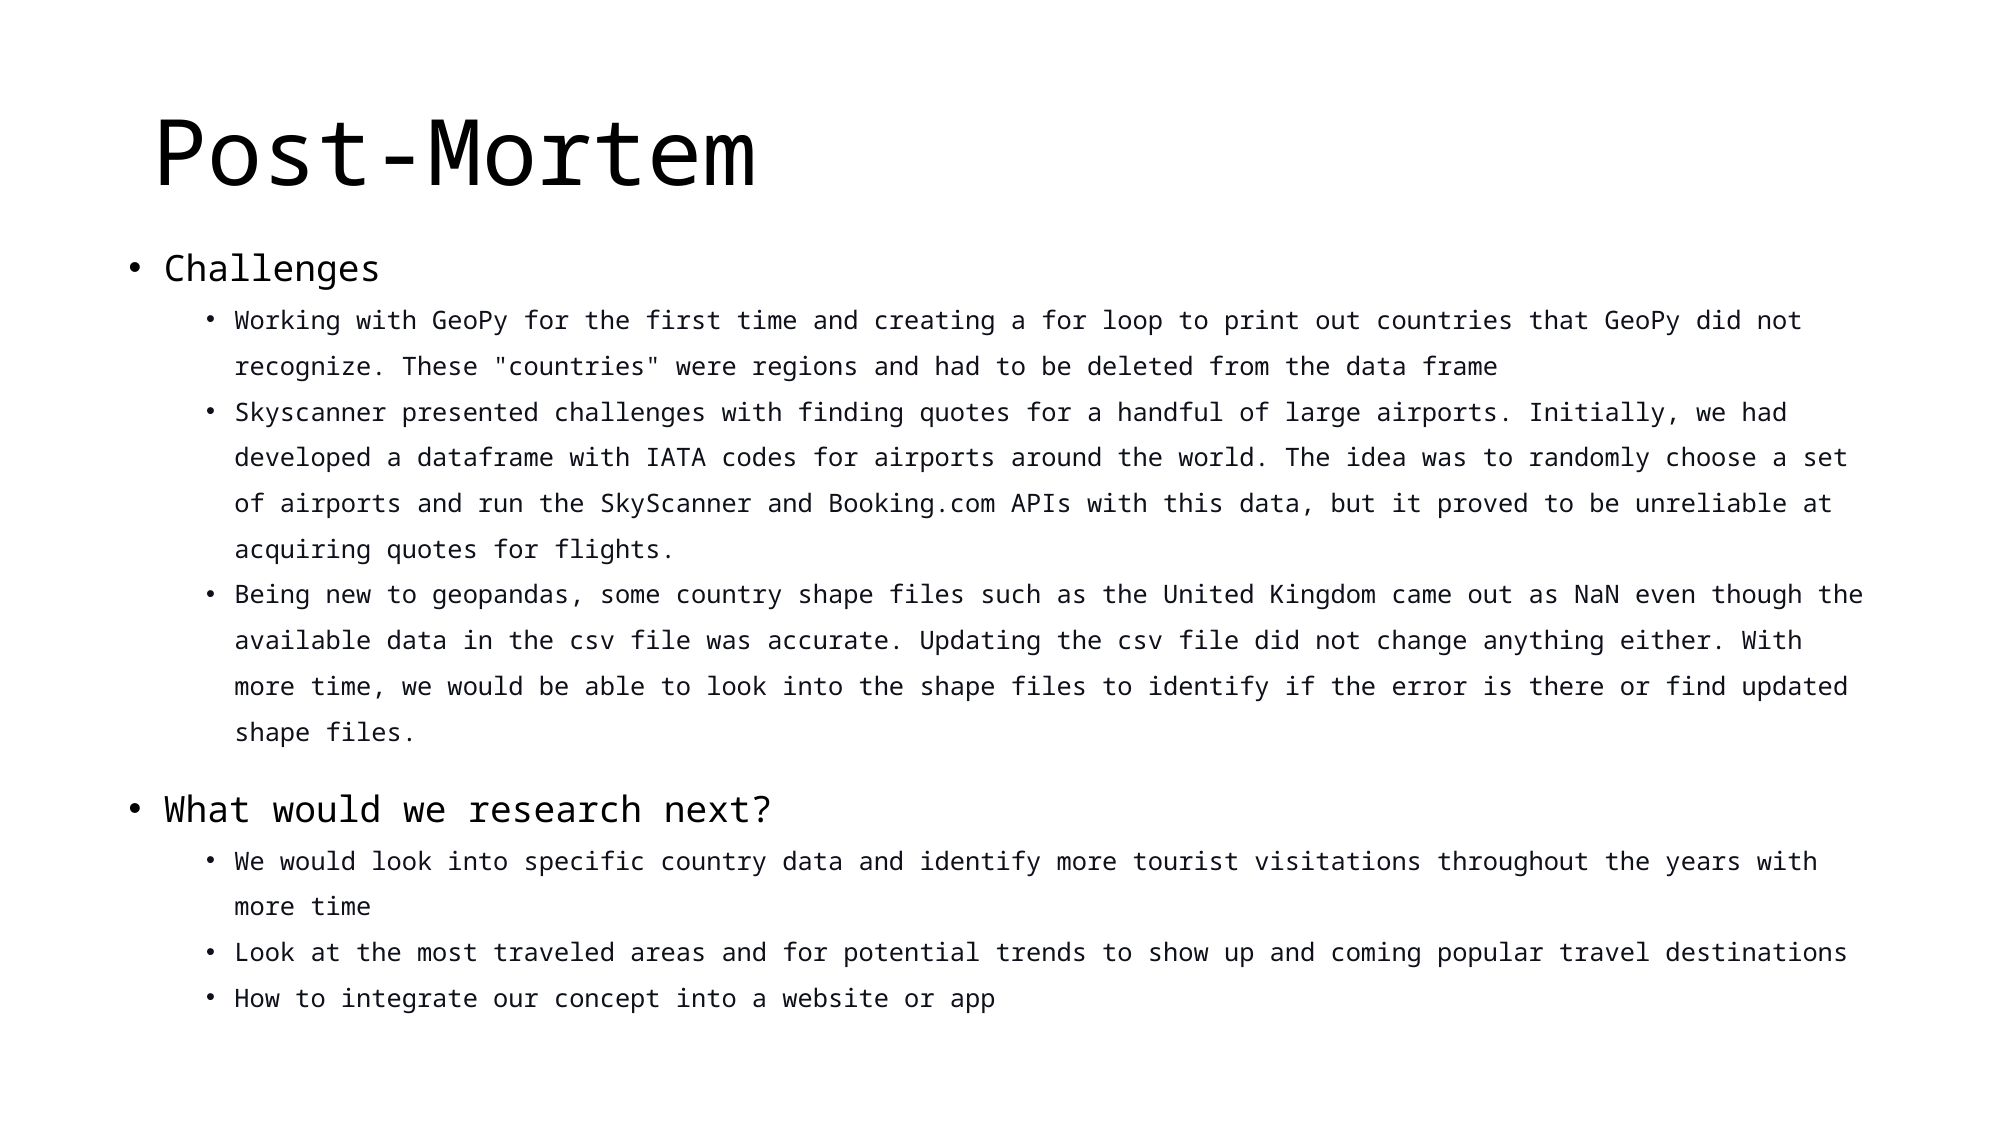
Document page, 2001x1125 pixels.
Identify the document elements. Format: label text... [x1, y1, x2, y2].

title Post-Mortem [137, 46, 1863, 216]
list Challenges Working with GeoPy for the first time and creating a for loop to print out countries that GeoPy did not recognize. These "countries" were regions and had to be deleted from the data frame Skyscanner presented challenges with finding quotes for a handful of large airports. Initially, we had developed a dataframe with IATA codes for airports around the world. The idea was to randomly choose a set of airports and run the SkyScanner and Booking.com APIs with this data, but it proved to be unreliable at acquiring quotes for flights. Being new to geopandas, some country shape files such as the United Kingdom came out as NaN even though the available data in the csv file was accurate. Updating the csv file did not change anything either. With more time, we would be able to look into the shape files to identify if the error is there or find updated shape files. What would we research next? We would look into specific country data and identify more tourist visitations throughout the years with more time Look at the most traveled areas and for potential trends to show up and coming popular travel destinations How to integrate our concept into a website or app [113, 216, 1887, 1072]
